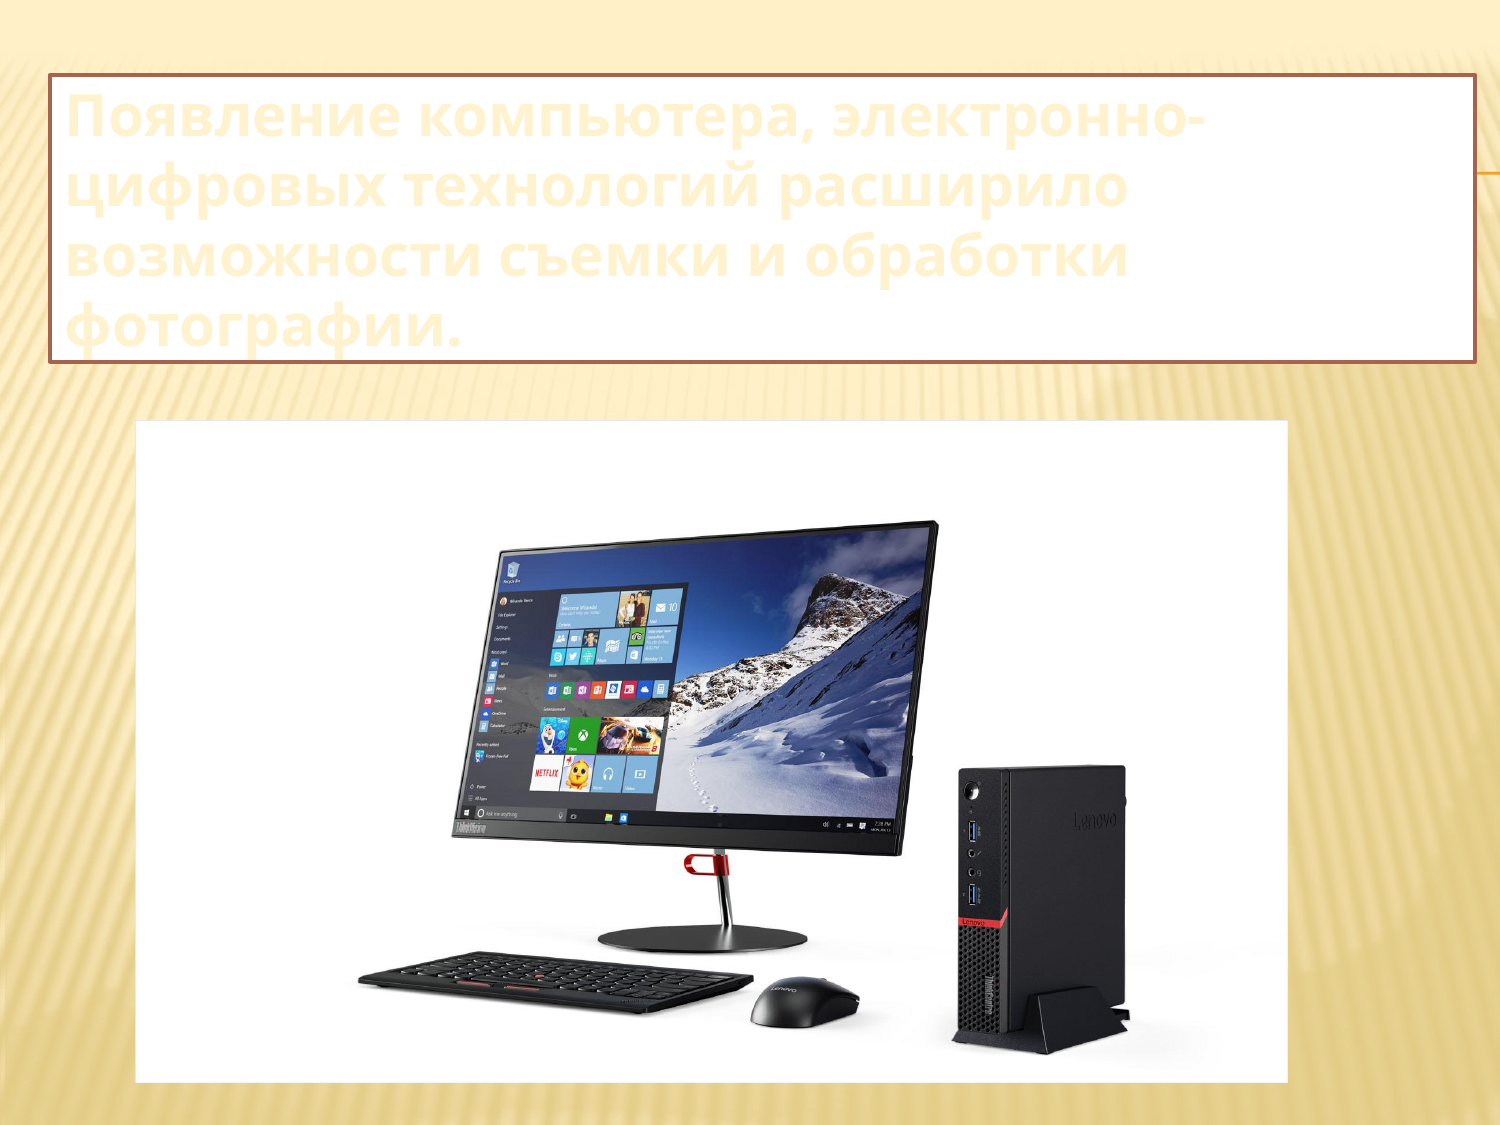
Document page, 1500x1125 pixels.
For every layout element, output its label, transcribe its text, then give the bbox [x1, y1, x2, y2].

picture [135, 420, 1288, 1083]
title Появление компьютера, электронно-цифровых технологий расширило возможности съемки и обработки фотографии. [48, 73, 1477, 364]
